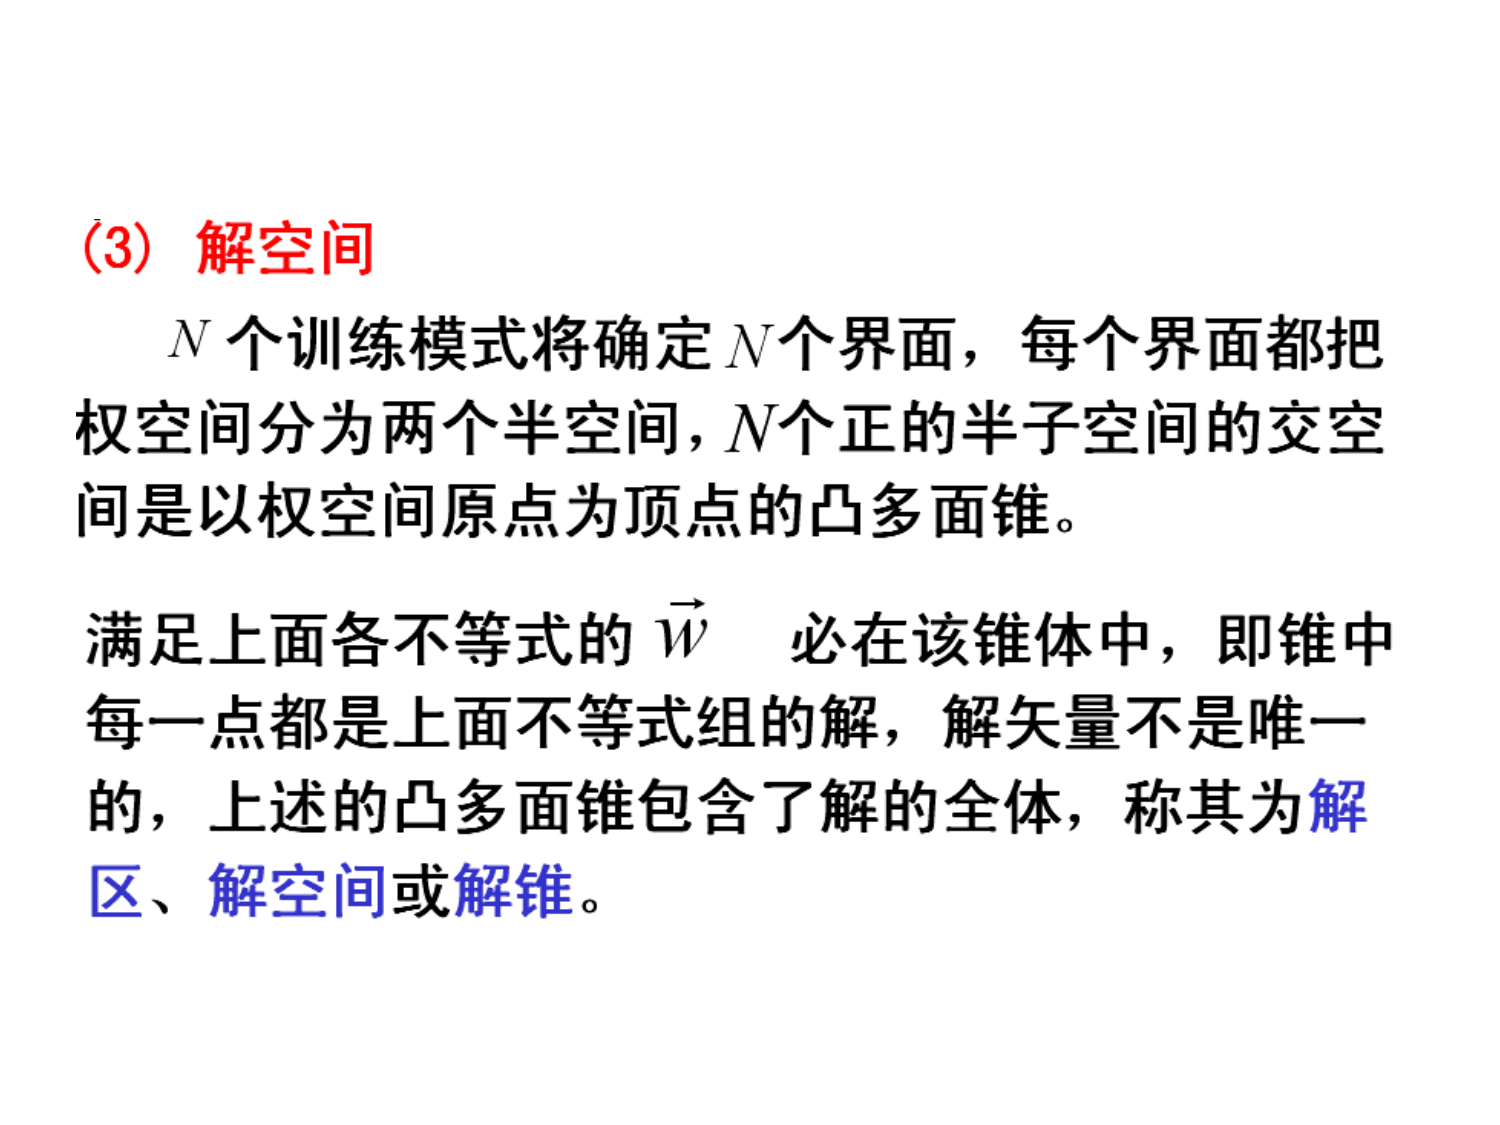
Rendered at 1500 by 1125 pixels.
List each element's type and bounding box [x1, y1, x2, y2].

picture [76, 219, 1400, 931]
